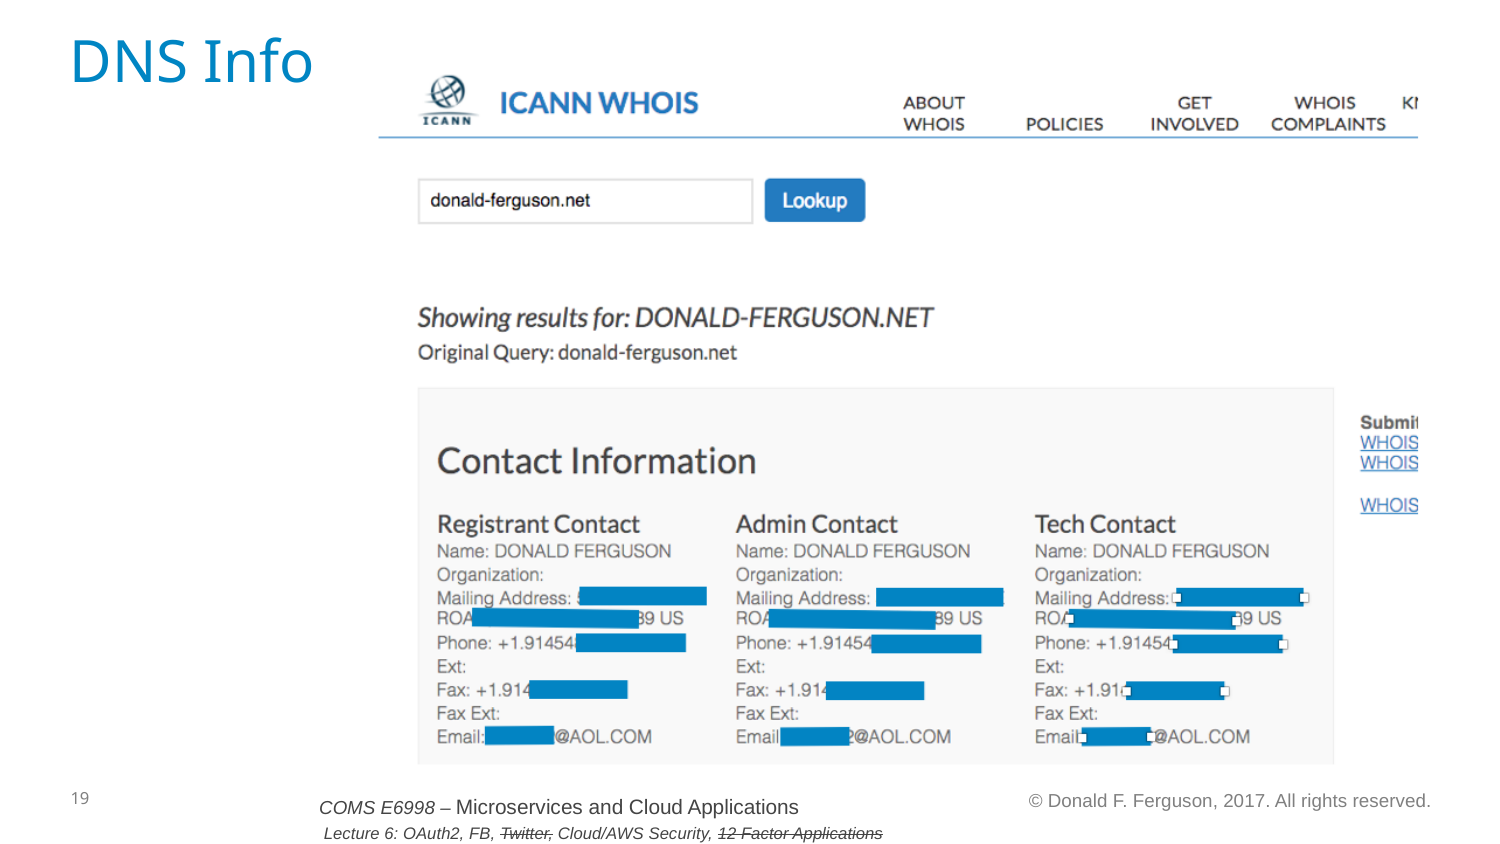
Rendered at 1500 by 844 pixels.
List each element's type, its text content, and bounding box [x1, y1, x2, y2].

title DNS Info [69, 31, 1422, 96]
picture [373, 63, 1473, 782]
